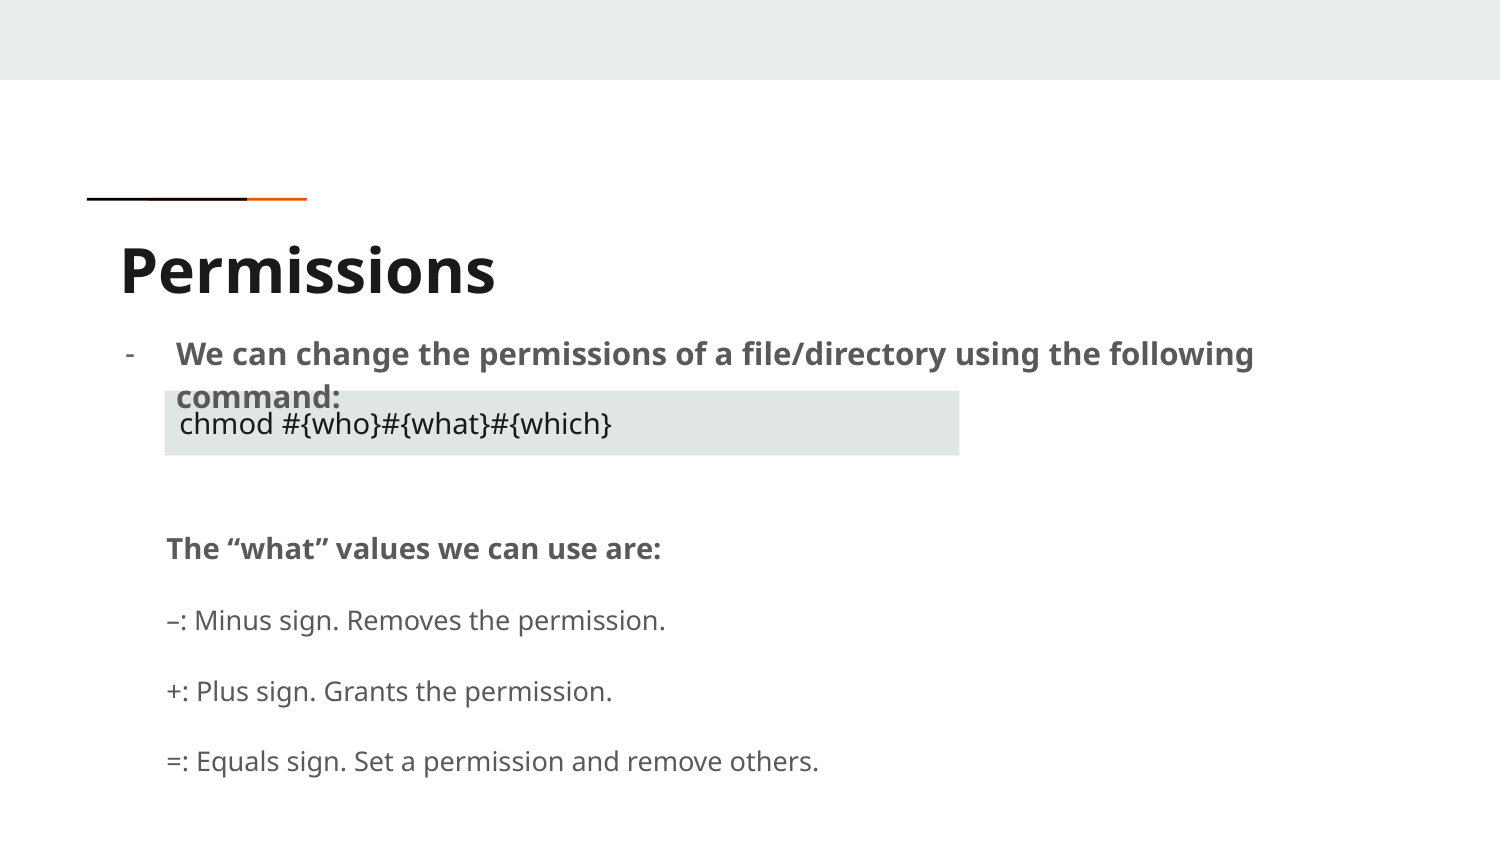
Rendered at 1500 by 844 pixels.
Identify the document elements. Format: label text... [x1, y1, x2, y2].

title Permissions [119, 216, 1381, 305]
text_box The “what” values we can use are: –: Minus sign. Removes the permission. +: Plus sign. Grants the permission. =: Equals sign. Set a permission and remove others. [151, 510, 1218, 793]
text_box chmod #{who}#{what}#{which} [164, 430, 960, 456]
text_box We can change the permissions of a file/directory using the following command: [86, 313, 1414, 430]
